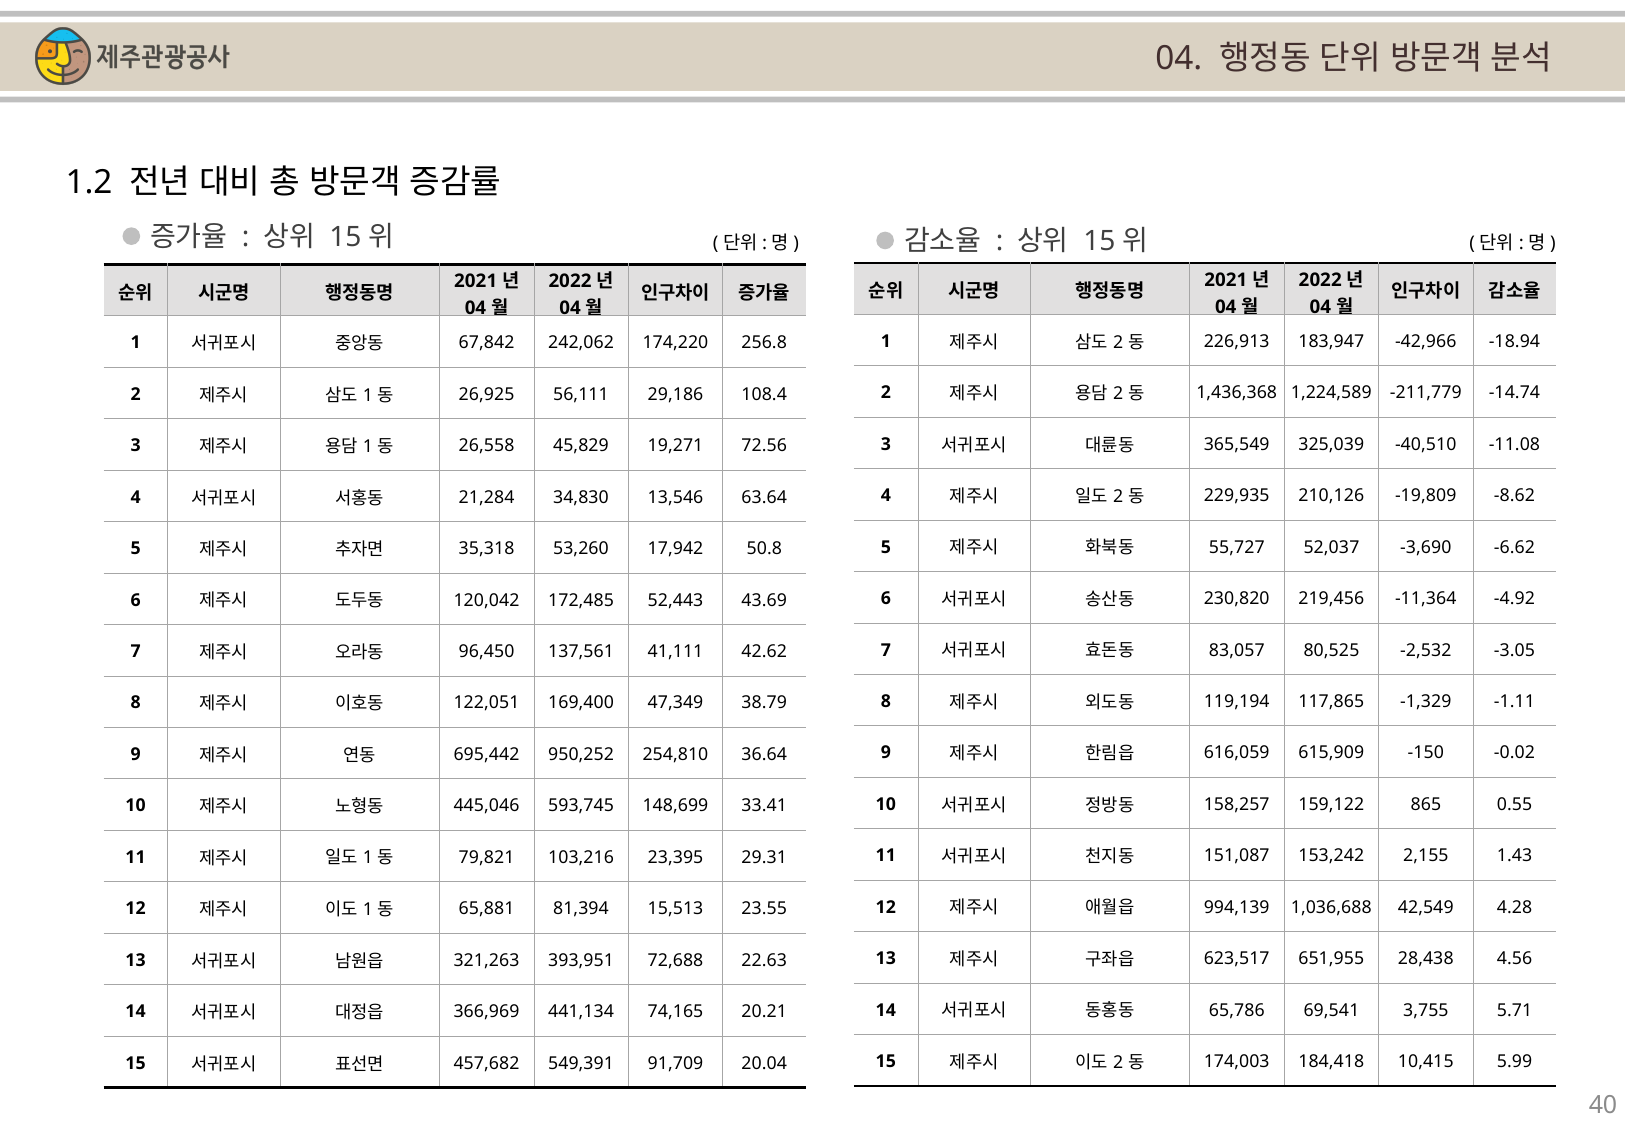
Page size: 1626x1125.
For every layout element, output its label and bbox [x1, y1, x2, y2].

table_cell [1285, 881, 1378, 931]
table_cell [723, 985, 806, 1036]
table_cell [535, 831, 628, 881]
table_cell [854, 521, 918, 571]
table_cell [723, 368, 806, 418]
table_cell [1190, 984, 1284, 1034]
table_cell [629, 882, 722, 933]
table_cell [281, 728, 439, 778]
table_cell [1031, 572, 1189, 623]
table_cell [723, 728, 806, 778]
table_cell [1031, 624, 1189, 674]
table_cell [1285, 469, 1378, 520]
table_cell [1474, 726, 1556, 777]
table_cell [1190, 829, 1284, 880]
table_cell [168, 779, 280, 830]
table_cell [535, 985, 628, 1036]
table_cell [535, 625, 628, 676]
table_cell [168, 1037, 280, 1086]
table_cell [1190, 418, 1284, 468]
table_cell [629, 831, 722, 881]
table_header [1031, 264, 1189, 314]
text_box [698, 223, 814, 261]
table_cell [1031, 726, 1189, 777]
table_header [281, 266, 439, 315]
table_cell [723, 831, 806, 881]
table_cell [1031, 778, 1189, 828]
table_cell [1474, 521, 1556, 571]
table_cell [723, 625, 806, 676]
table_cell [1379, 778, 1473, 828]
table_cell [919, 521, 1030, 571]
table_cell [1190, 932, 1284, 983]
table_cell [1190, 624, 1284, 674]
table_cell [723, 1037, 806, 1086]
table_cell [104, 728, 167, 778]
table_cell [1474, 315, 1556, 365]
table_cell [1031, 521, 1189, 571]
table_cell [535, 779, 628, 830]
table_cell [1285, 624, 1378, 674]
table_cell [535, 574, 628, 624]
table_cell [104, 934, 167, 984]
table_cell [919, 572, 1030, 623]
table_header [535, 266, 628, 315]
table_cell [723, 316, 806, 367]
table_cell [1285, 726, 1378, 777]
table_cell [1031, 881, 1189, 931]
table_cell [281, 934, 439, 984]
table_cell [629, 471, 722, 521]
text_box [1042, 28, 1595, 84]
table_cell [168, 831, 280, 881]
table_cell [440, 831, 534, 881]
table_cell [440, 728, 534, 778]
table_cell [1031, 932, 1189, 983]
table_cell [440, 625, 534, 676]
table_cell [440, 368, 534, 418]
table_cell [854, 572, 918, 623]
table_cell [535, 316, 628, 367]
table_cell [1285, 521, 1378, 571]
table_cell [1031, 829, 1189, 880]
table_header [1190, 264, 1284, 314]
table_cell [1474, 675, 1556, 725]
table_cell [629, 522, 722, 573]
table_cell [1379, 984, 1473, 1034]
table_cell [919, 315, 1030, 365]
table_cell [1031, 984, 1189, 1034]
table_header [854, 264, 918, 314]
table_cell [1190, 675, 1284, 725]
table_cell [168, 419, 280, 470]
table_cell [723, 522, 806, 573]
table_cell [168, 625, 280, 676]
table_cell [281, 831, 439, 881]
table_cell [535, 368, 628, 418]
table_cell [854, 881, 918, 931]
text_box [121, 210, 409, 260]
table_cell [1190, 881, 1284, 931]
table_cell [1379, 675, 1473, 725]
table_cell [629, 728, 722, 778]
table_cell [1190, 315, 1284, 365]
table_cell [281, 985, 439, 1036]
table_cell [281, 419, 439, 470]
table_cell [1474, 881, 1556, 931]
table_cell [1285, 366, 1378, 417]
table_cell [854, 675, 918, 725]
table_cell [723, 779, 806, 830]
table_cell [104, 471, 167, 521]
table_cell [281, 882, 439, 933]
table_header [168, 266, 280, 315]
table_cell [919, 778, 1030, 828]
table_cell [281, 471, 439, 521]
table_cell [104, 1037, 167, 1086]
table_cell [1031, 315, 1189, 365]
table_cell [1285, 675, 1378, 725]
table_cell [854, 315, 918, 365]
table_cell [919, 1035, 1030, 1085]
table_cell [919, 366, 1030, 417]
table_cell [1285, 1035, 1378, 1063]
table_cell [854, 829, 918, 880]
table_cell [1379, 521, 1473, 571]
table_cell [440, 522, 534, 573]
table_cell [854, 932, 918, 983]
table_cell [1190, 726, 1284, 777]
table_cell [104, 316, 167, 367]
text_box [1454, 223, 1571, 261]
table_cell [168, 934, 280, 984]
table_cell [104, 368, 167, 418]
table_cell [629, 574, 722, 624]
table_cell [723, 882, 806, 933]
picture [31, 26, 232, 87]
table_cell [535, 882, 628, 933]
table_cell [104, 574, 167, 624]
table_cell [104, 831, 167, 881]
table_header [1285, 264, 1378, 314]
table_cell [1285, 829, 1378, 880]
table_cell [629, 779, 722, 830]
table_cell [854, 984, 918, 1034]
table_cell [919, 881, 1030, 931]
table_cell [1379, 469, 1473, 520]
table_cell [168, 368, 280, 418]
table_cell [440, 882, 534, 933]
table_cell [629, 677, 722, 727]
table_cell [854, 418, 918, 468]
table_cell [1474, 1035, 1556, 1063]
table_cell [919, 675, 1030, 725]
table_cell [1190, 1035, 1284, 1085]
table_cell [535, 728, 628, 778]
table_cell [440, 1037, 534, 1086]
table_cell [168, 882, 280, 933]
table_cell [1379, 1035, 1473, 1063]
table_cell [723, 471, 806, 521]
table_cell [281, 625, 439, 676]
table_cell [919, 829, 1030, 880]
table_header [919, 264, 1030, 314]
table_cell [168, 471, 280, 521]
table_cell [104, 625, 167, 676]
table_cell [1379, 366, 1473, 417]
table_cell [168, 574, 280, 624]
table_cell [281, 574, 439, 624]
table_cell [1190, 778, 1284, 828]
table_cell [535, 419, 628, 470]
table_cell [104, 985, 167, 1036]
slide_number [1251, 1063, 1618, 1123]
table_cell [629, 368, 722, 418]
table_cell [1379, 932, 1473, 983]
table_header [723, 266, 806, 315]
table_cell [1474, 418, 1556, 468]
table_cell [1474, 469, 1556, 520]
table_cell [854, 778, 918, 828]
table_cell [1285, 932, 1378, 983]
text_box [875, 215, 1163, 264]
table_cell [1285, 572, 1378, 623]
table_cell [919, 418, 1030, 468]
table_cell [1379, 418, 1473, 468]
table_cell [1474, 572, 1556, 623]
table_cell [281, 316, 439, 367]
table_header [1379, 264, 1473, 314]
table_cell [1031, 469, 1189, 520]
table_cell [168, 985, 280, 1036]
table_cell [281, 779, 439, 830]
table_cell [281, 1037, 439, 1086]
table_cell [104, 419, 167, 470]
table_cell [104, 779, 167, 830]
table_cell [535, 1037, 628, 1086]
table_cell [1474, 984, 1556, 1034]
table_cell [919, 624, 1030, 674]
table_cell [104, 522, 167, 573]
table_cell [629, 625, 722, 676]
table_cell [104, 882, 167, 933]
table_cell [168, 677, 280, 727]
table_cell [1474, 624, 1556, 674]
table_cell [440, 779, 534, 830]
table_cell [281, 368, 439, 418]
table_cell [919, 932, 1030, 983]
table_cell [1379, 881, 1473, 931]
table_cell [723, 934, 806, 984]
table_cell [440, 419, 534, 470]
table_cell [440, 471, 534, 521]
table_cell [1031, 675, 1189, 725]
table_cell [440, 934, 534, 984]
table_cell [919, 469, 1030, 520]
table_cell [854, 469, 918, 520]
table_cell [1285, 984, 1378, 1034]
table_cell [281, 522, 439, 573]
table_cell [629, 934, 722, 984]
table_cell [1031, 1035, 1189, 1085]
table_cell [535, 677, 628, 727]
table_cell [723, 419, 806, 470]
table_cell [629, 1037, 722, 1086]
table_cell [440, 574, 534, 624]
table_cell [104, 677, 167, 727]
table_cell [1031, 418, 1189, 468]
table_cell [1190, 572, 1284, 623]
table_cell [1379, 726, 1473, 777]
table_cell [629, 419, 722, 470]
table_cell [1474, 778, 1556, 828]
table_cell [1379, 572, 1473, 623]
table_cell [919, 726, 1030, 777]
table_cell [1379, 315, 1473, 365]
table_cell [629, 985, 722, 1036]
table_cell [629, 316, 722, 367]
table_header [1474, 264, 1556, 314]
table_cell [440, 316, 534, 367]
text_box [50, 152, 1144, 208]
table_cell [281, 677, 439, 727]
table_cell [535, 934, 628, 984]
table_cell [723, 574, 806, 624]
table_cell [1190, 366, 1284, 417]
table_cell [1474, 932, 1556, 983]
table_cell [168, 316, 280, 367]
table_header [104, 266, 167, 315]
table_cell [168, 522, 280, 573]
table_cell [535, 522, 628, 573]
table_cell [440, 677, 534, 727]
table_cell [535, 471, 628, 521]
table_header [629, 266, 722, 315]
table_cell [1285, 315, 1378, 365]
table_cell [854, 1035, 918, 1085]
table_cell [1285, 418, 1378, 468]
table_cell [1379, 624, 1473, 674]
table_cell [919, 984, 1030, 1034]
table_cell [168, 728, 280, 778]
table_cell [1031, 366, 1189, 417]
table_cell [1474, 366, 1556, 417]
table_header [440, 266, 534, 315]
table_cell [723, 677, 806, 727]
table_cell [854, 624, 918, 674]
table_cell [1285, 778, 1378, 828]
table_cell [1190, 469, 1284, 520]
table_cell [1474, 829, 1556, 880]
table_cell [854, 366, 918, 417]
table_cell [1379, 829, 1473, 880]
table_cell [854, 726, 918, 777]
table_cell [1190, 521, 1284, 571]
table_cell [440, 985, 534, 1036]
